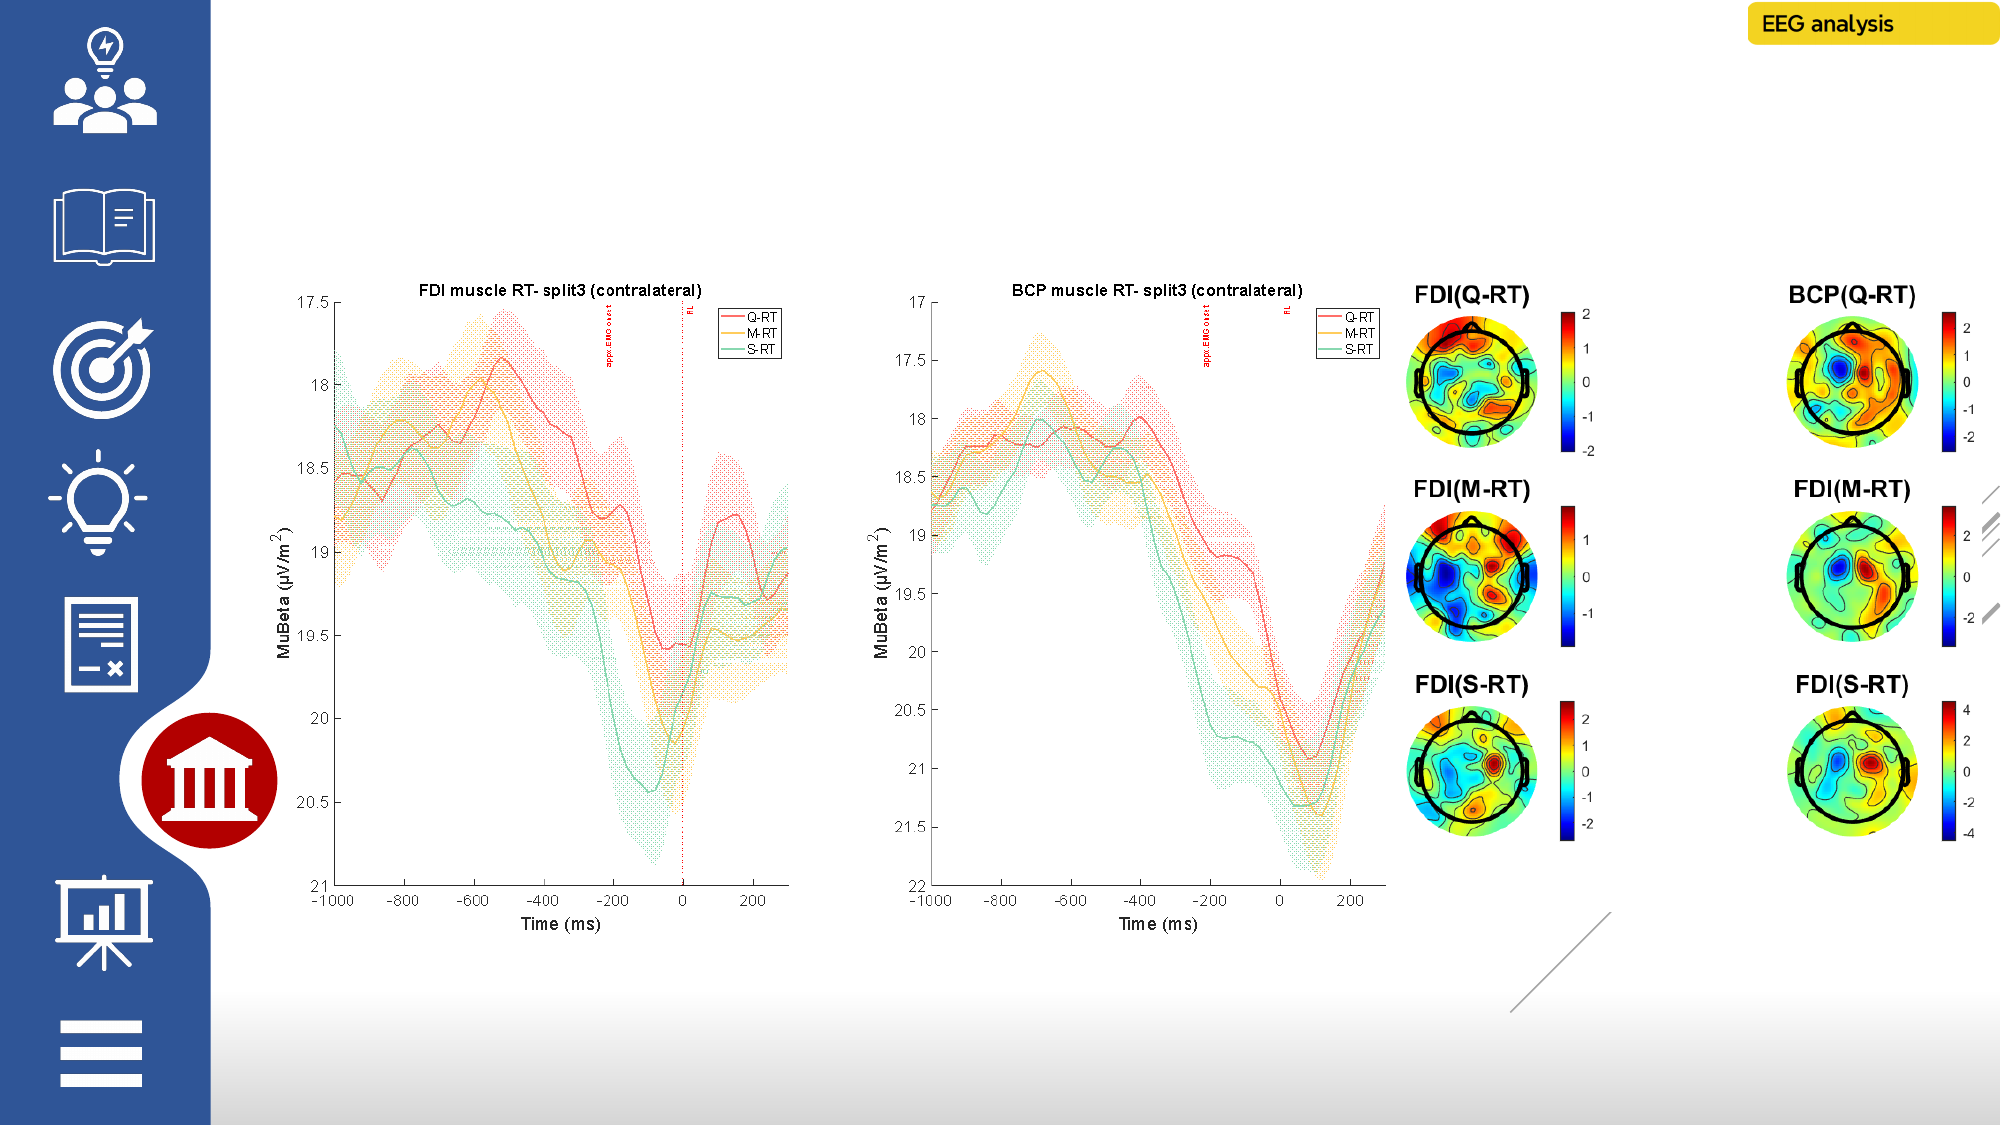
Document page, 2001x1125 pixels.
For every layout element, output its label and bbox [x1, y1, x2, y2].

picture [38, 168, 1983, 984]
picture [47, 1000, 155, 1107]
picture [36, 12, 173, 149]
picture [1748, 0, 2000, 47]
text_box [0, 0, 211, 1125]
